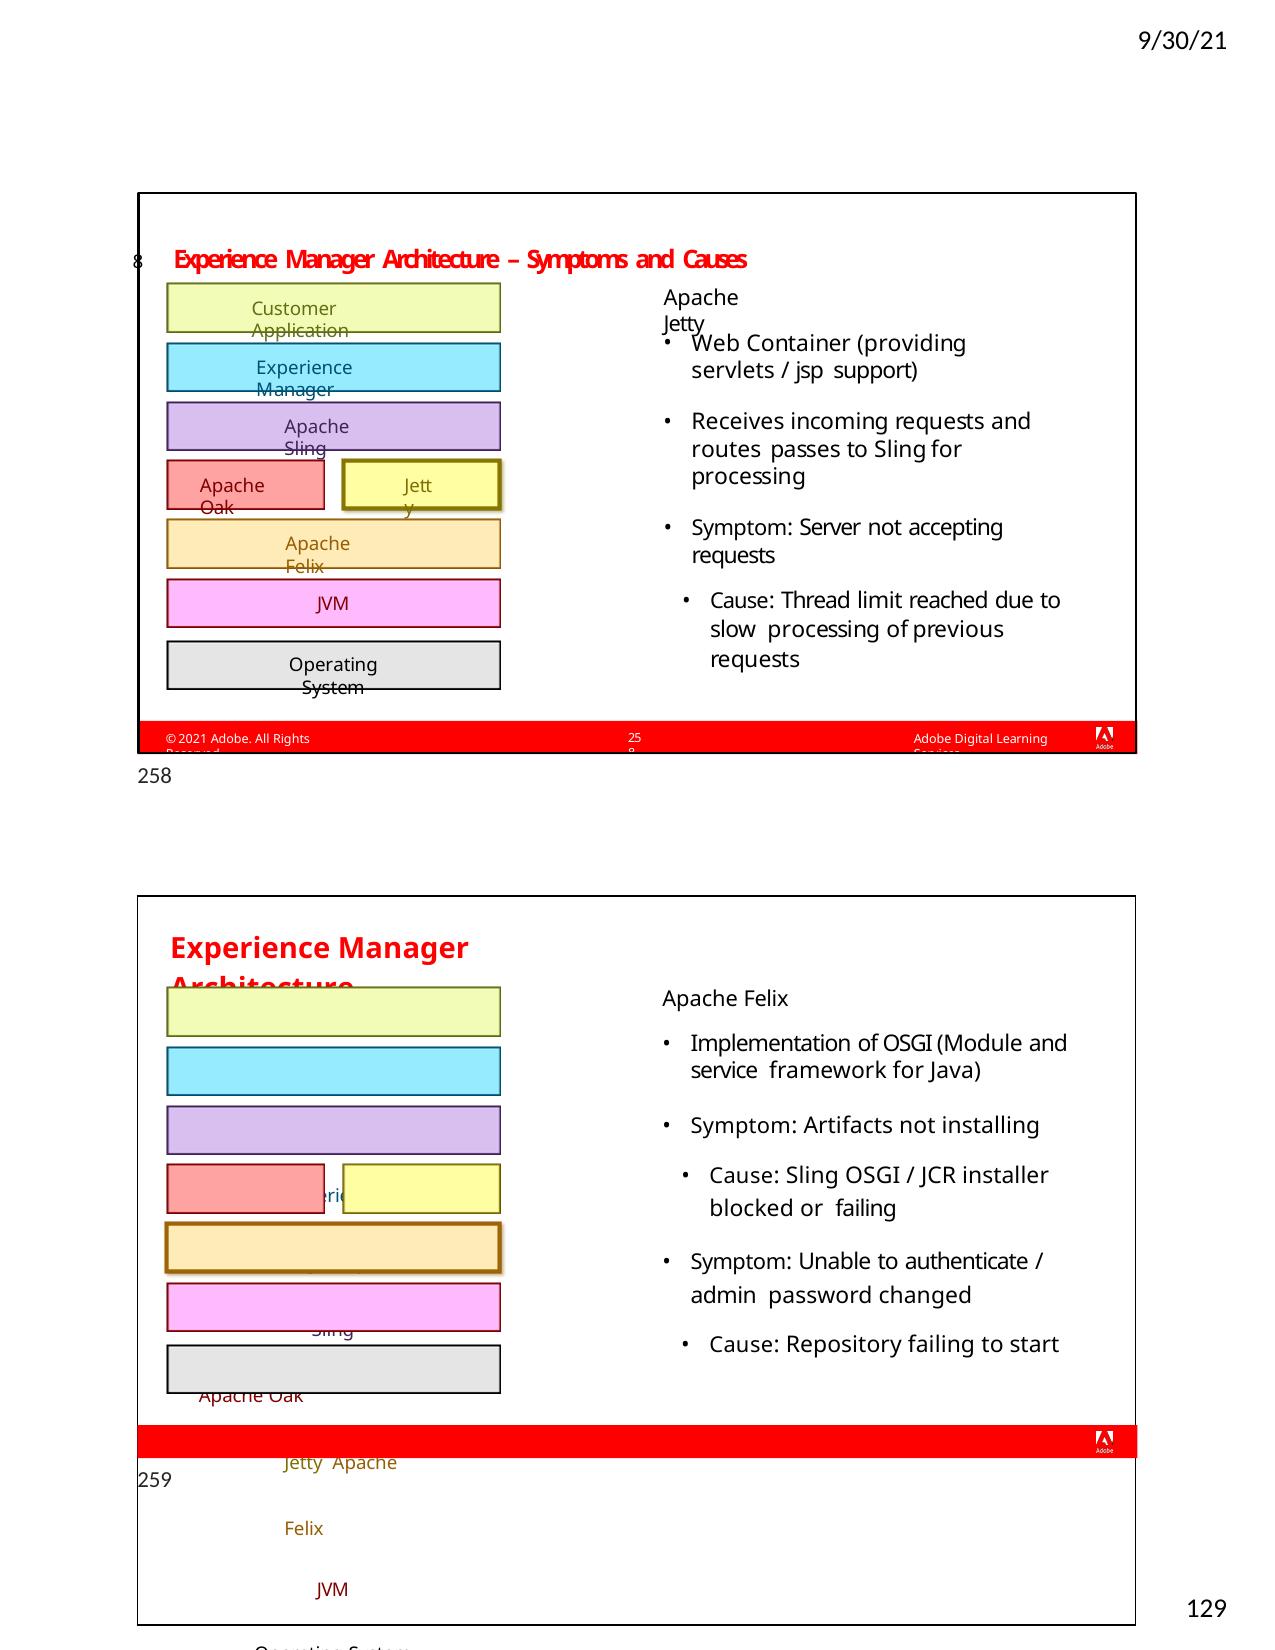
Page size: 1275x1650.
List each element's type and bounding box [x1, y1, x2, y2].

picture [164, 281, 502, 334]
text_box [1135, 20, 1230, 55]
picture [164, 458, 326, 511]
picture [169, 1049, 499, 1094]
text_box [161, 1104, 509, 1334]
picture [164, 399, 502, 452]
text_box [137, 1424, 1138, 1459]
picture [164, 1045, 502, 1097]
picture [164, 455, 509, 570]
text_box [130, 192, 1138, 788]
picture [169, 345, 499, 390]
table_header [138, 1459, 1135, 1593]
table_cell [138, 1593, 1135, 1624]
picture [164, 985, 502, 1038]
text_box [135, 1462, 175, 1492]
picture [164, 1343, 502, 1395]
slide_number [1179, 1589, 1234, 1650]
picture [164, 340, 502, 393]
table_header [138, 897, 1135, 1424]
